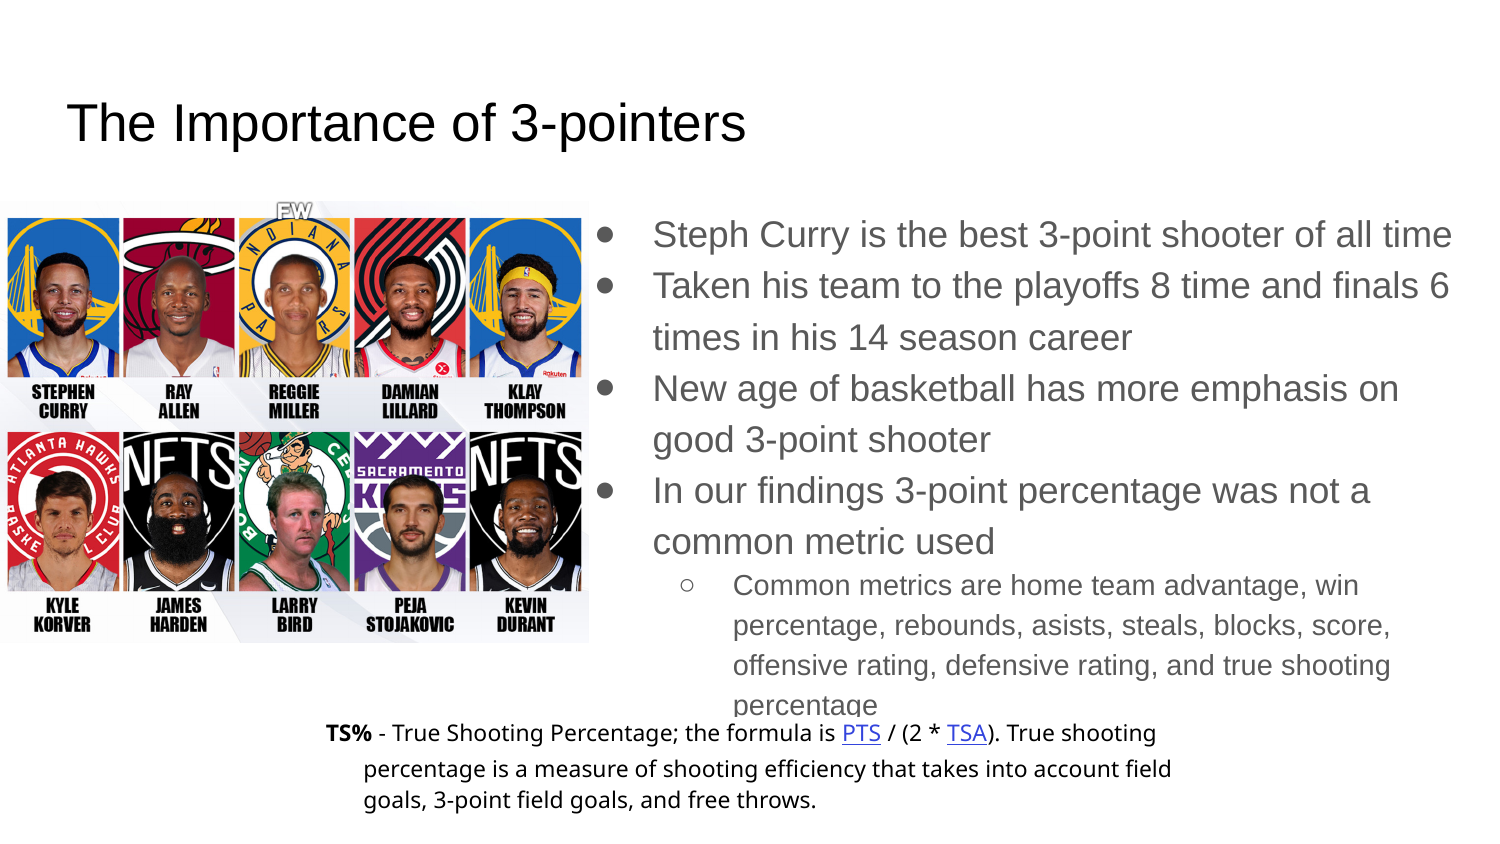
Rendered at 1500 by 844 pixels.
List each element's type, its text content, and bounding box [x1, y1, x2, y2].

title The Importance of 3-pointers [51, 72, 1449, 167]
list Steph Curry is the best 3-point shooter of all time Taken his team to the playoffs 8 time and finals 6 times in his 14 season career New age of basketball has more emphasis on good 3-point shooter In our findings 3-point percentage was not a common metric used Common metrics are home team advantage, win percentage, rebounds, asists, steals, blocks, score, offensive rating, defensive rating, and true shooting percentage [557, 189, 1476, 750]
text_box TS% - True Shooting Percentage; the formula is PTS / (2 * TSA). True shooting percentage is a measure of shooting efficiency that takes into account field goals, 3-point field goals, and free throws. [273, 699, 1214, 844]
picture [0, 200, 589, 643]
